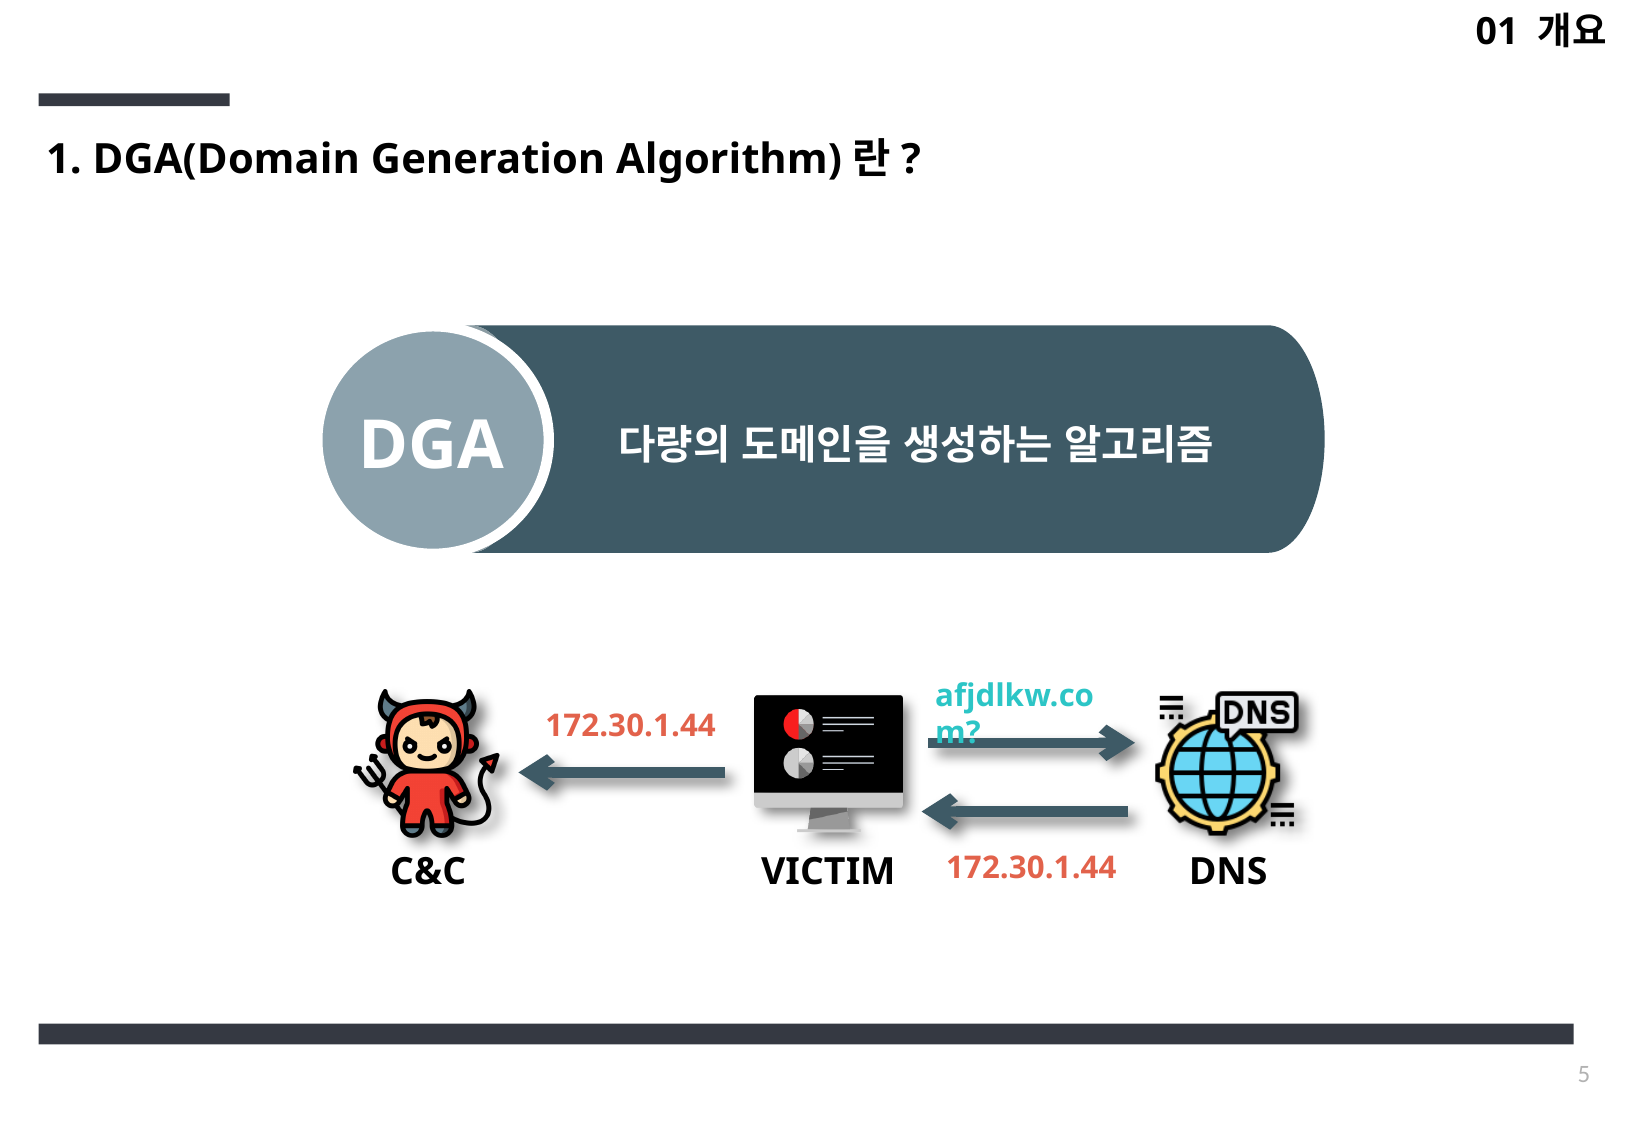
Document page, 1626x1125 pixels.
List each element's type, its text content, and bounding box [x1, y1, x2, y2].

text_box [38, 1023, 1575, 1045]
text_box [317, 325, 1325, 554]
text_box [353, 667, 1304, 903]
slide_number 5 [1239, 1042, 1606, 1103]
text_box 01 개요 [1460, 0, 1625, 60]
text_box 1. DGA(Domain Generation Algorithm)란? [31, 124, 916, 189]
text_box [38, 92, 231, 107]
